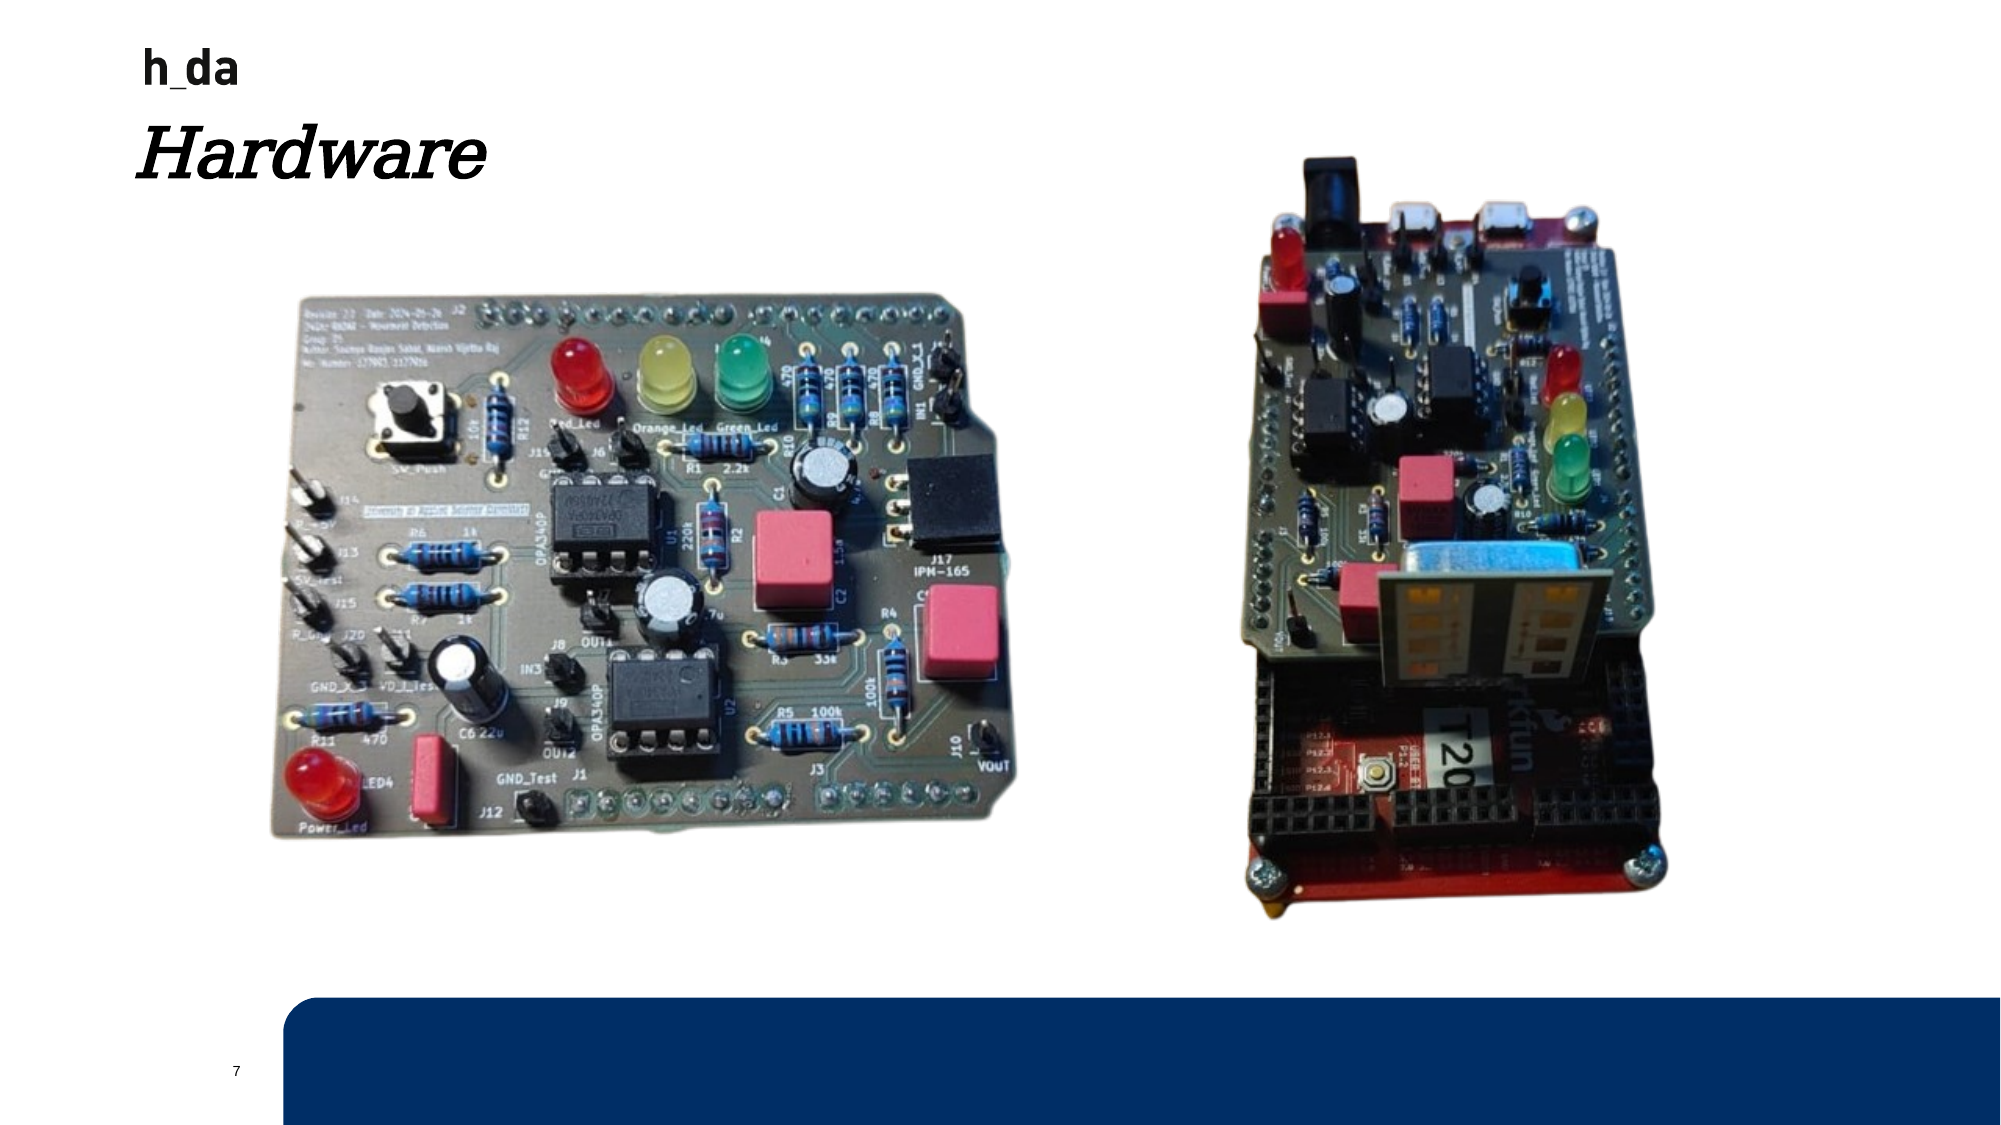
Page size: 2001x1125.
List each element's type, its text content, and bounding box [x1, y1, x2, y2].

picture [231, 217, 1064, 952]
picture [1112, 128, 1817, 997]
slide_number ‹#› [0, 1052, 256, 1088]
text_box Hardware [117, 93, 1259, 206]
picture [112, 29, 271, 108]
